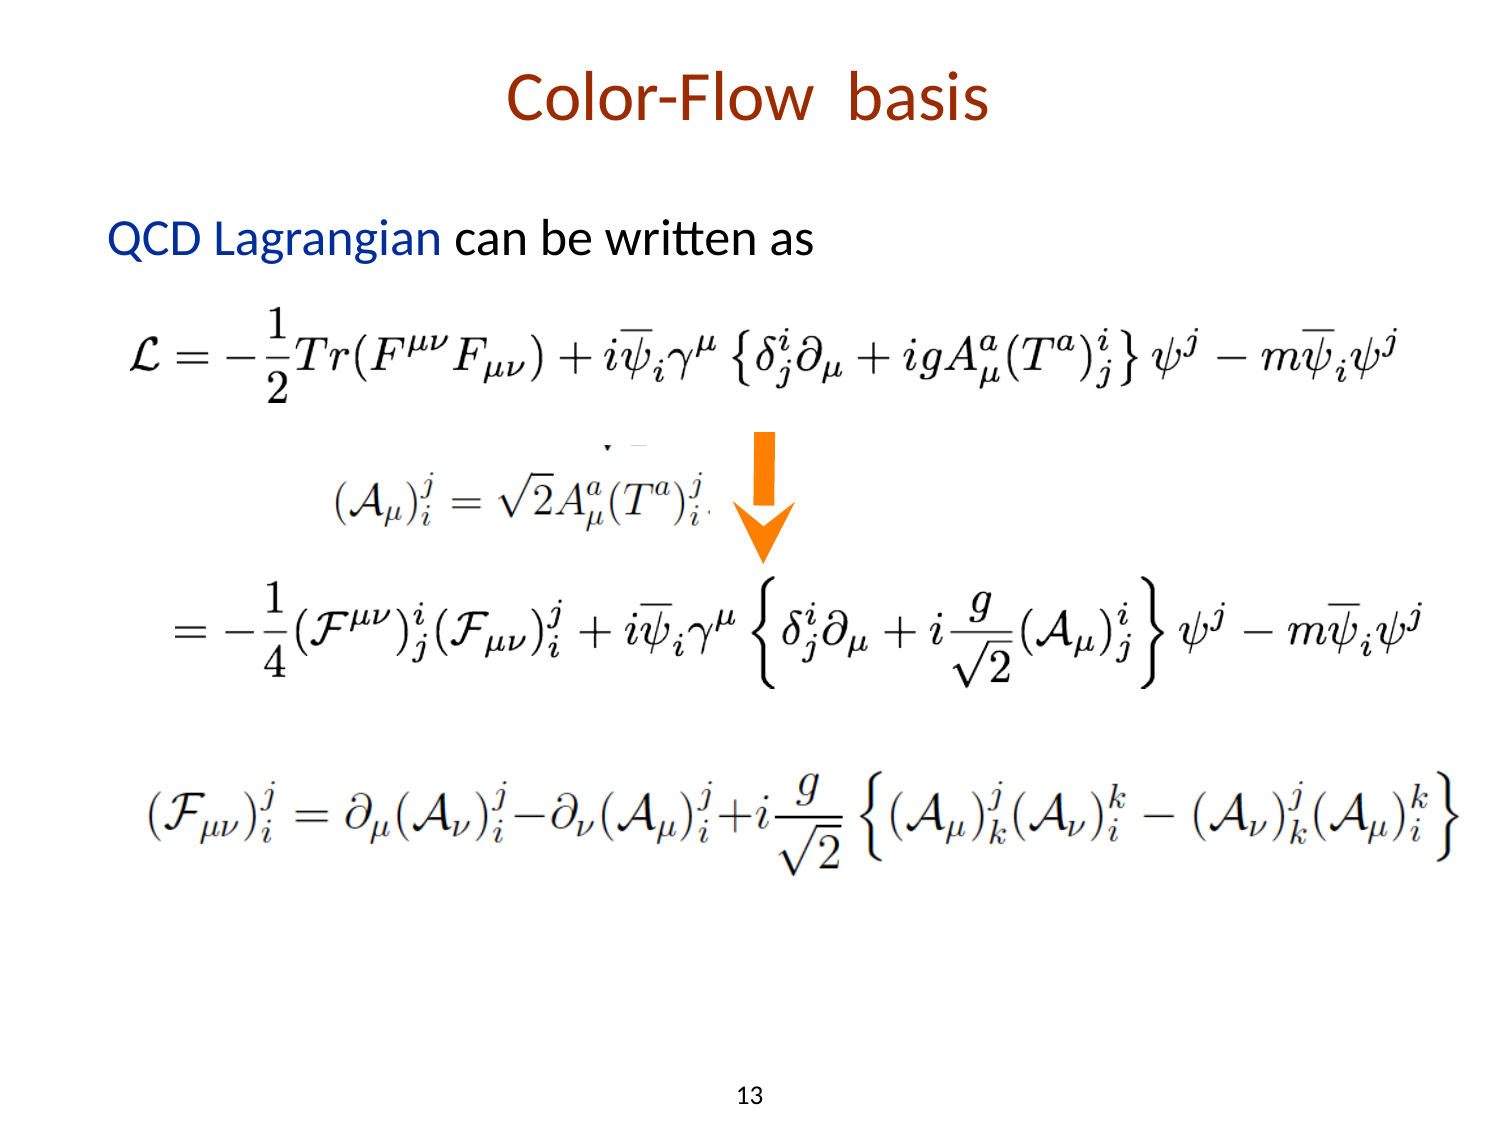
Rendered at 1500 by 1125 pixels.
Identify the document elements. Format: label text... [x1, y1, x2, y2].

picture [318, 445, 710, 537]
picture [175, 575, 1422, 689]
text_box 13 [725, 1072, 773, 1111]
picture [133, 766, 1467, 889]
title Color-Flow basis [240, 32, 1257, 153]
text_box [757, 551, 770, 564]
text_box QCD Lagrangian can be written as [106, 197, 1266, 271]
picture [130, 305, 1398, 404]
